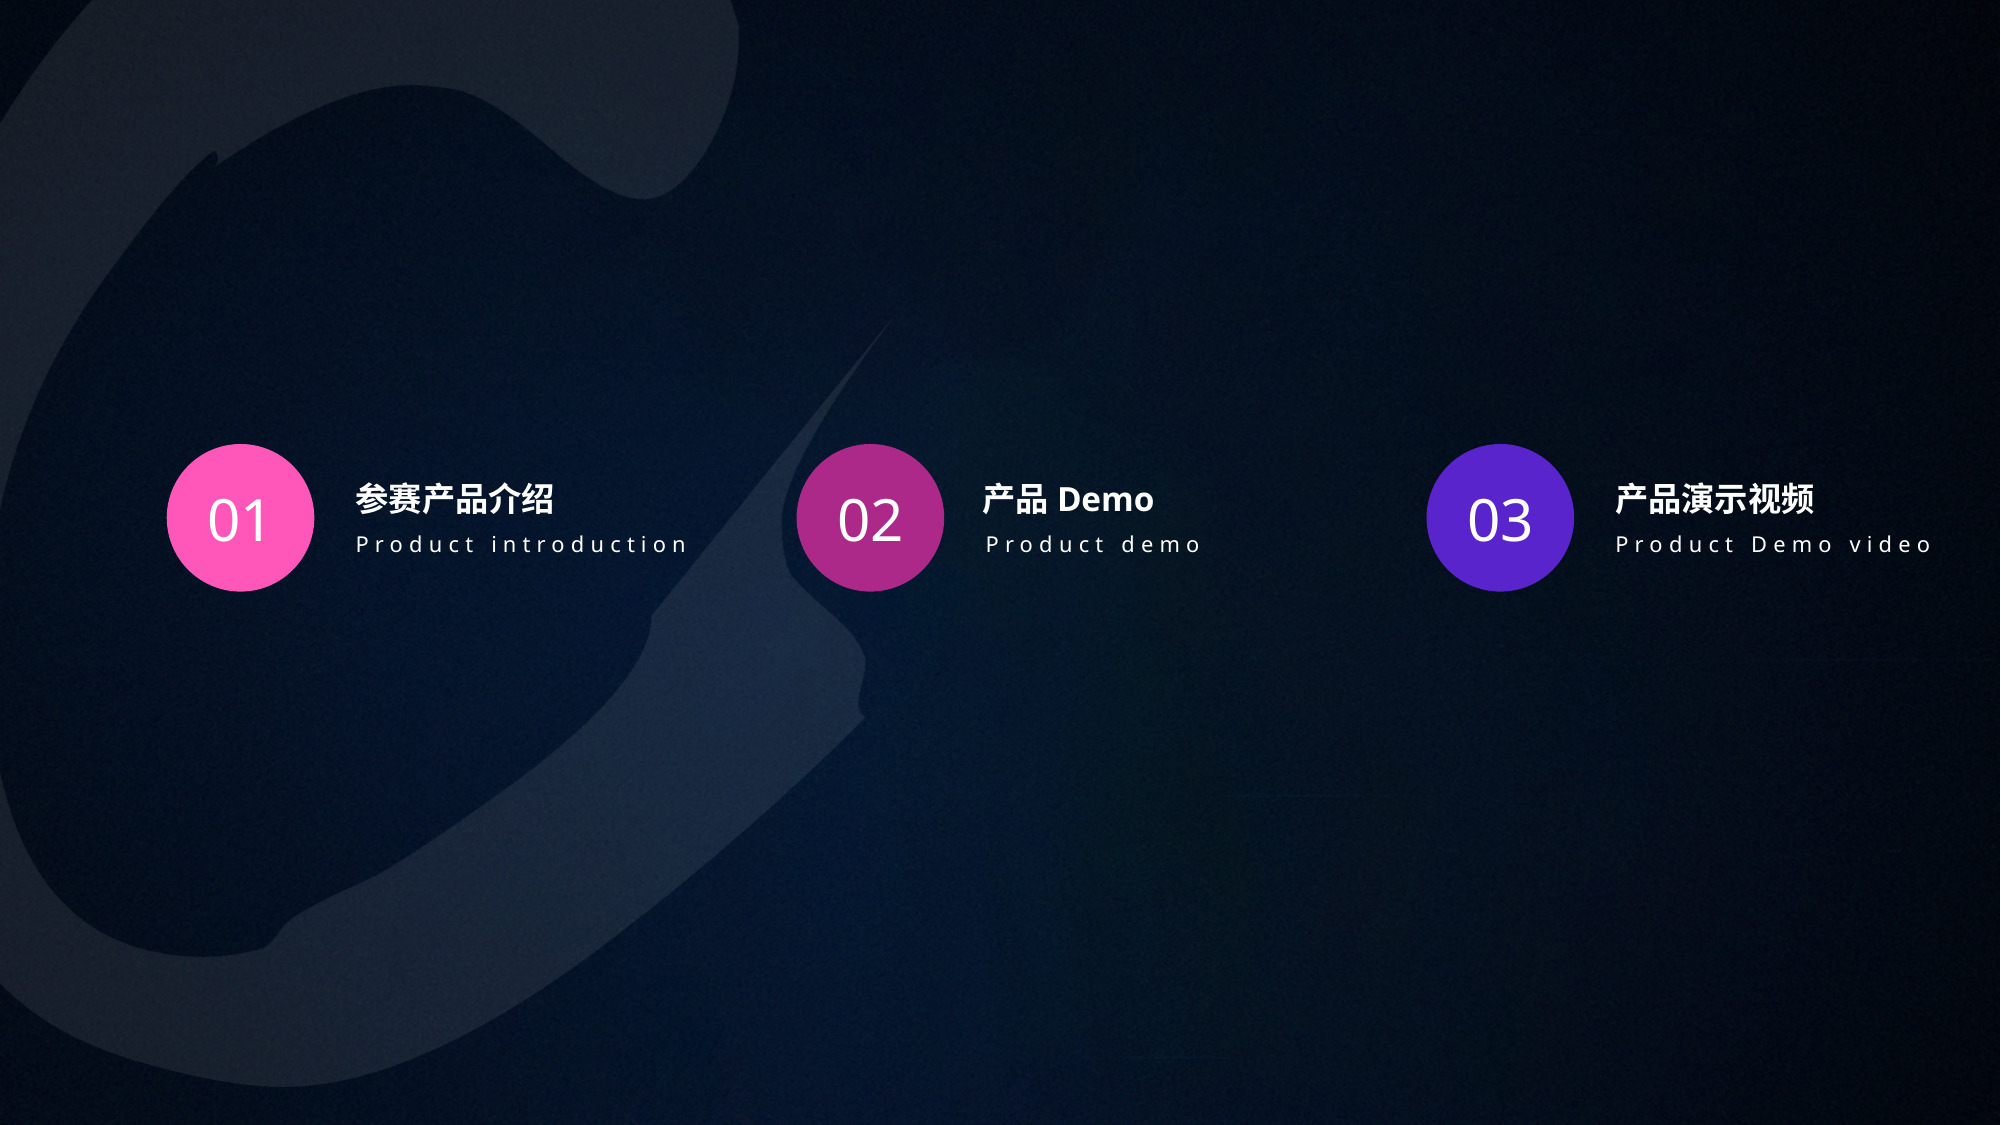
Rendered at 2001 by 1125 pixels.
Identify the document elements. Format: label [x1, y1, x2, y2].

picture [0, 0, 2000, 1125]
text_box [796, 443, 1387, 592]
text_box [1426, 443, 2000, 592]
text_box [166, 443, 757, 592]
